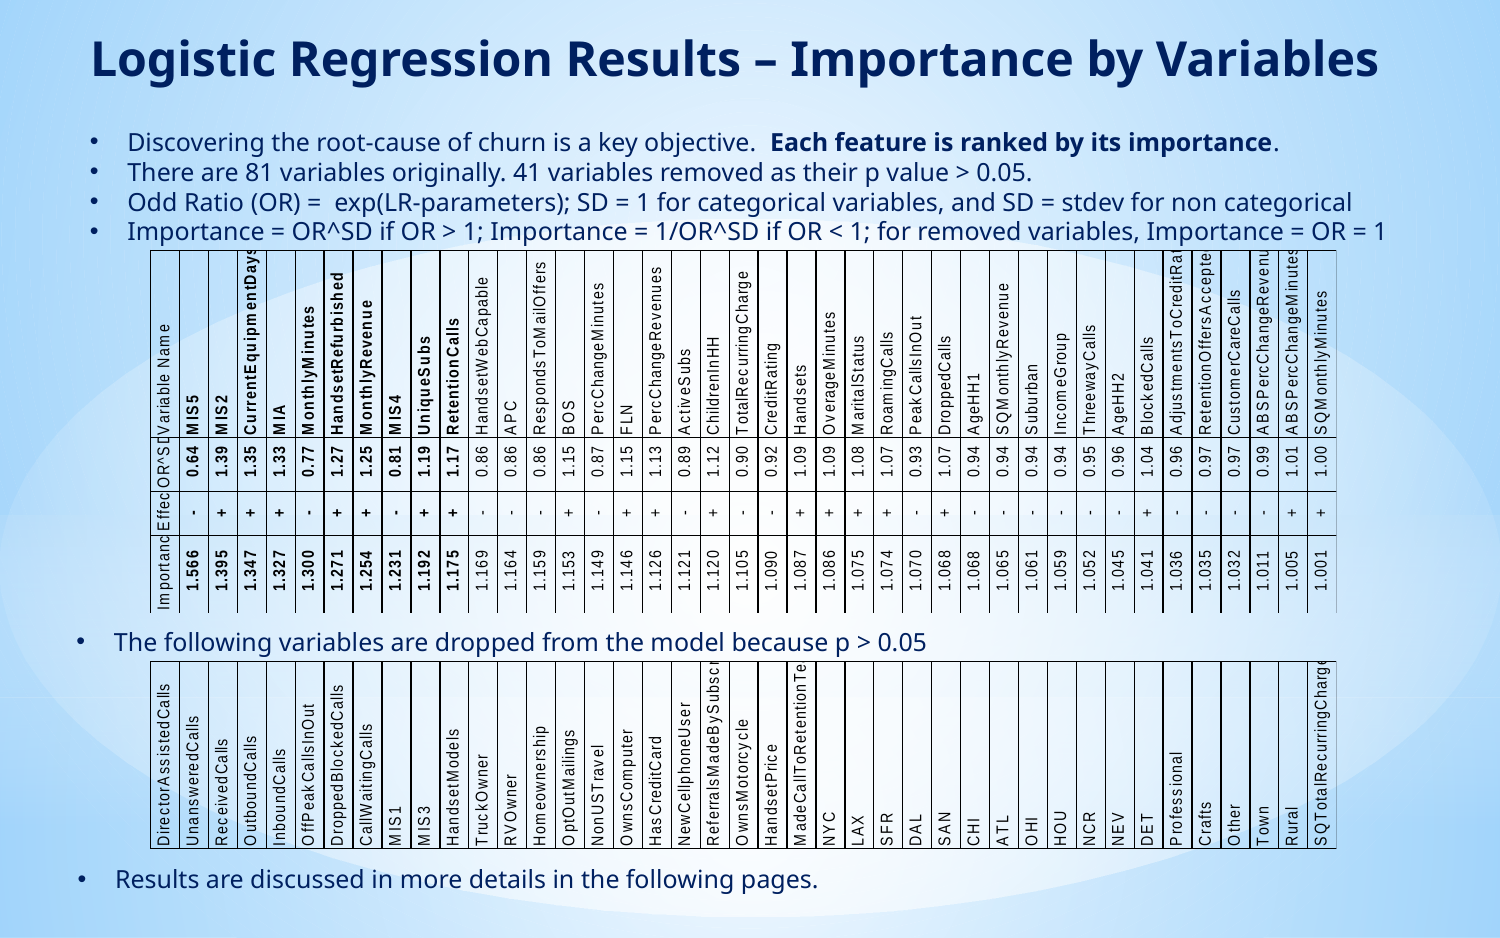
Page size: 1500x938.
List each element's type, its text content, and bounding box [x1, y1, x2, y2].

title Logistic Regression Results – Importance by Variables [75, 20, 1425, 118]
picture [149, 249, 1338, 615]
text_box Discovering the root-cause of churn is a key objective. Each feature is ranked by its importance. There are 81 variables originally. 41 variables removed as their p value > 0.05. Odd Ratio (OR) = exp(LR-parameters); SD = 1 for categorical variables, and SD = stdev for non categorical Importance = OR^SD if OR > 1; Importance = 1/OR^SD if OR < 1; for removed variables, Importance = OR = 1 [74, 118, 1425, 639]
text_box Results are discussed in more details in the following pages. [63, 856, 842, 901]
picture [149, 660, 1338, 850]
text_box The following variables are dropped from the model because p > 0.05 [61, 618, 944, 664]
